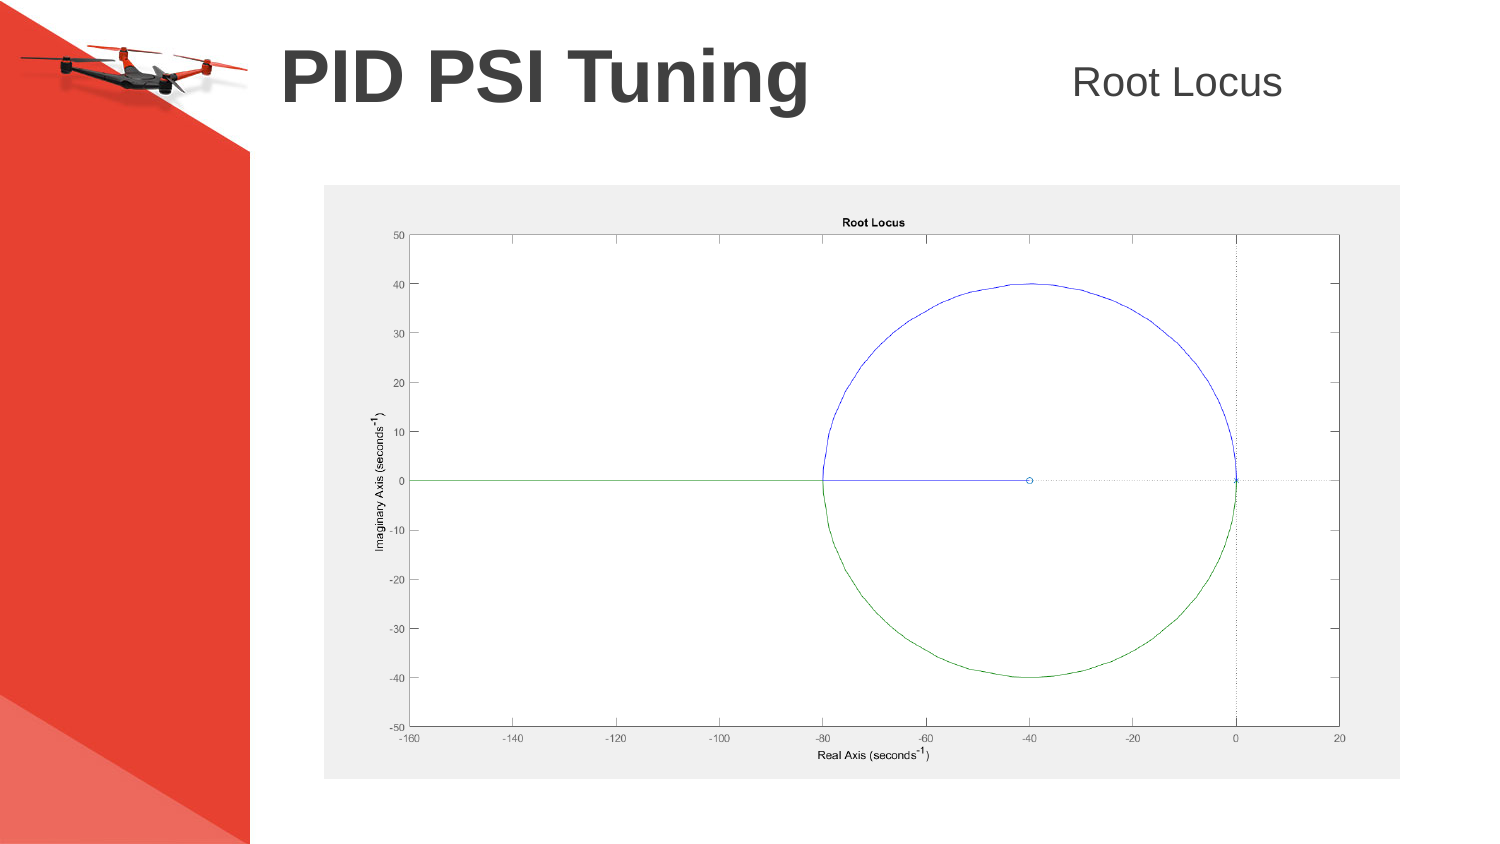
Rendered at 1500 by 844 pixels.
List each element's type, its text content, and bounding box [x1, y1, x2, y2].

title PID PSI Tuning [265, 0, 1500, 146]
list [324, 185, 1400, 779]
list Root Locus [1057, 49, 1306, 109]
picture [0, 0, 1500, 844]
